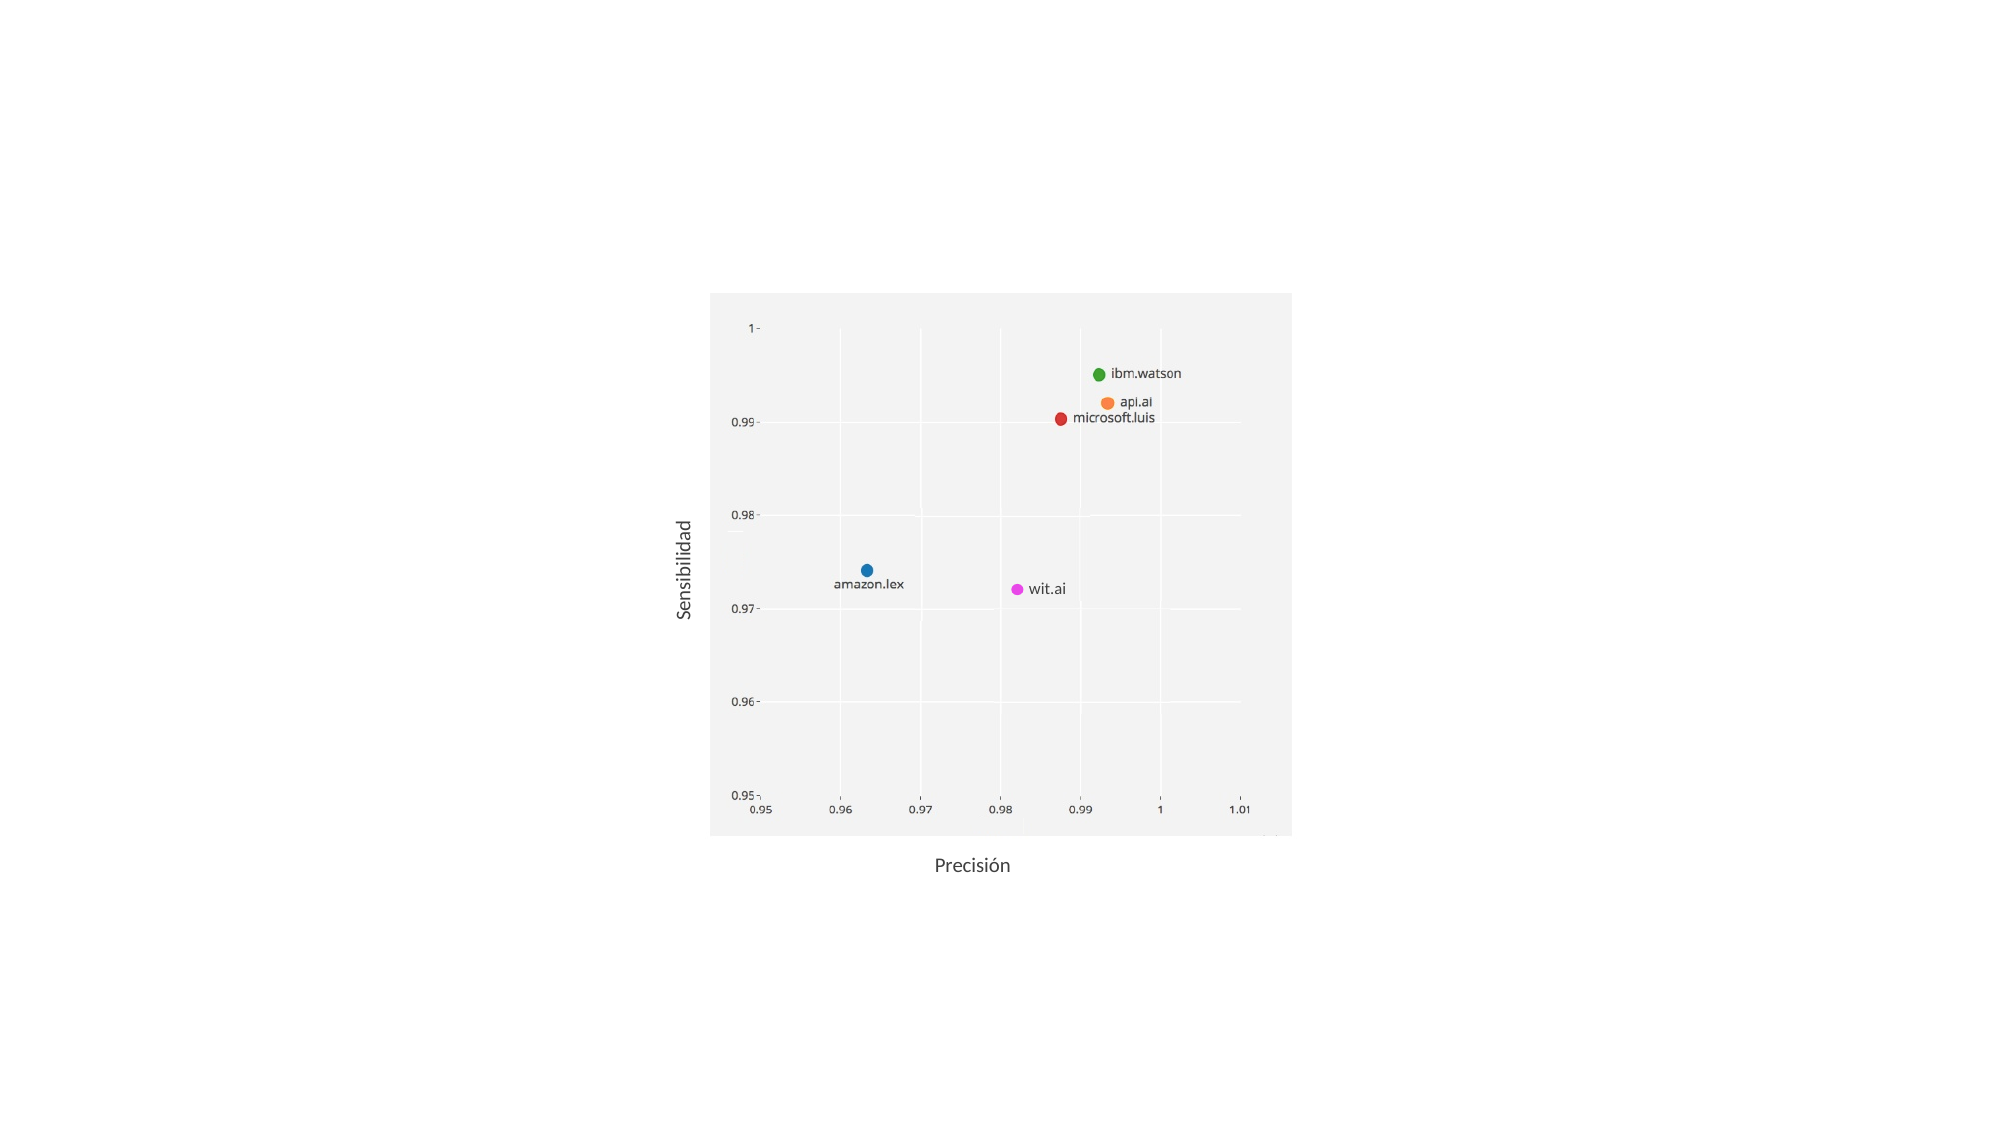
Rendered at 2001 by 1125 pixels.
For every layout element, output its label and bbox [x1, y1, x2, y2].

text_box [662, 280, 1298, 885]
